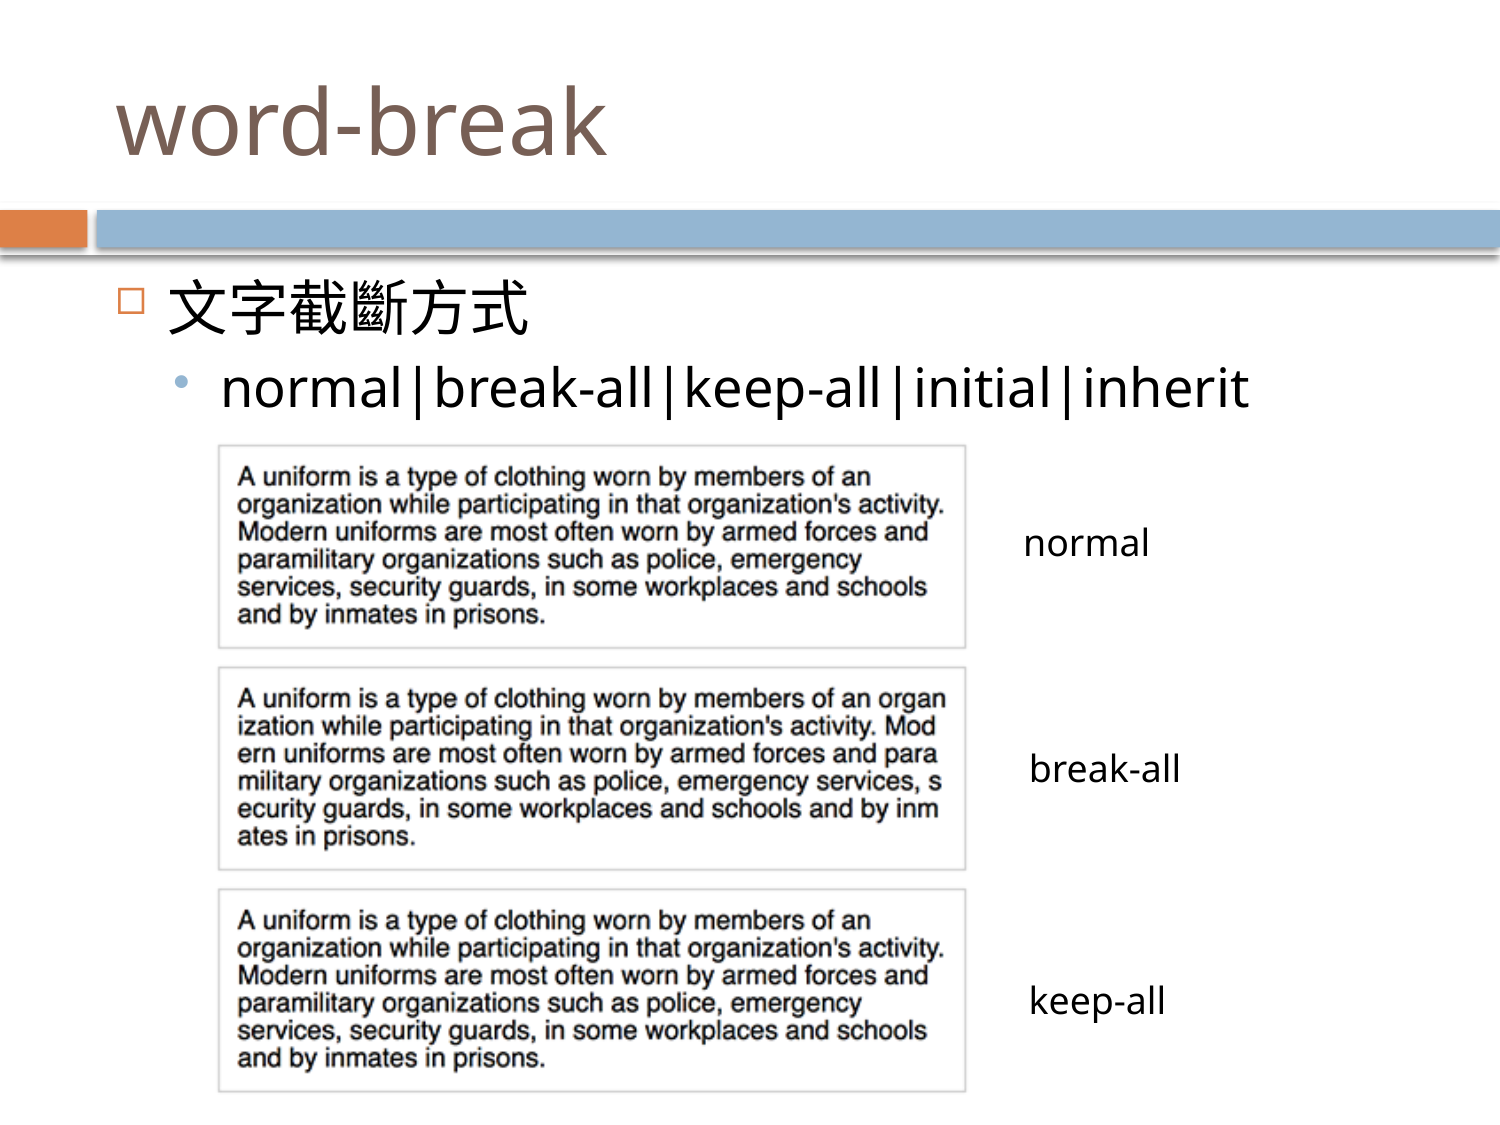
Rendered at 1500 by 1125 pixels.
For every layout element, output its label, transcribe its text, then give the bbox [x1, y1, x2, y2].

text_box keep-all [1013, 969, 1182, 1030]
picture [205, 437, 980, 1100]
title word-break [100, 37, 1438, 200]
list 文字截斷方式 normal|break-all|keep-all|initial|inherit [100, 262, 1438, 1000]
text_box break-all [1014, 737, 1197, 798]
text_box normal [1008, 511, 1166, 572]
